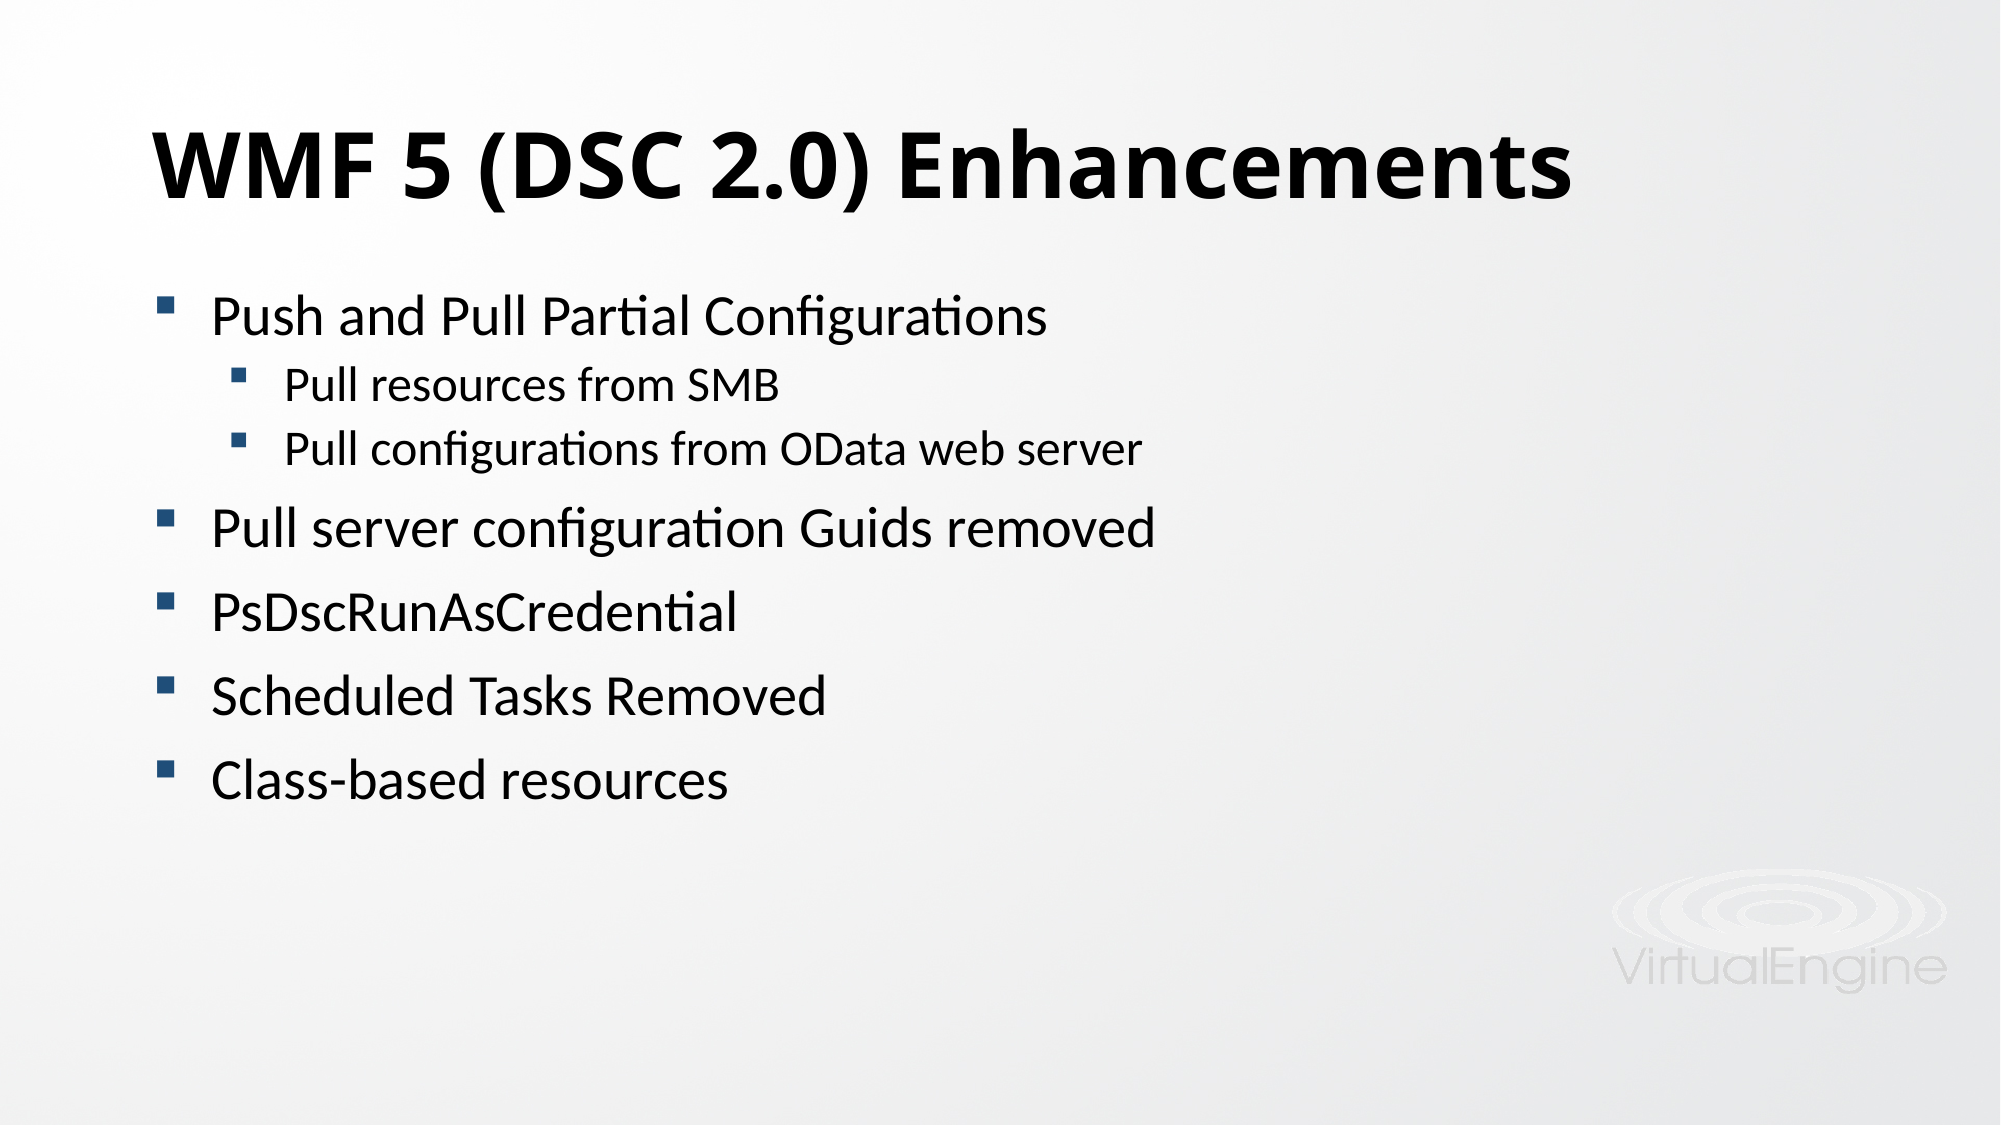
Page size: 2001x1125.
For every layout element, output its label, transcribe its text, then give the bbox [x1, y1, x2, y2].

picture [0, 0, 2001, 1125]
list Push and Pull Partial Configurations Pull resources from SMB Pull configurations from OData web server Pull server configuration Guids removed PsDscRunAsCredential Scheduled Tasks Removed Class-based resources [137, 277, 1863, 1014]
title WMF 5 (DSC 2.0) Enhancements [137, 59, 1863, 277]
